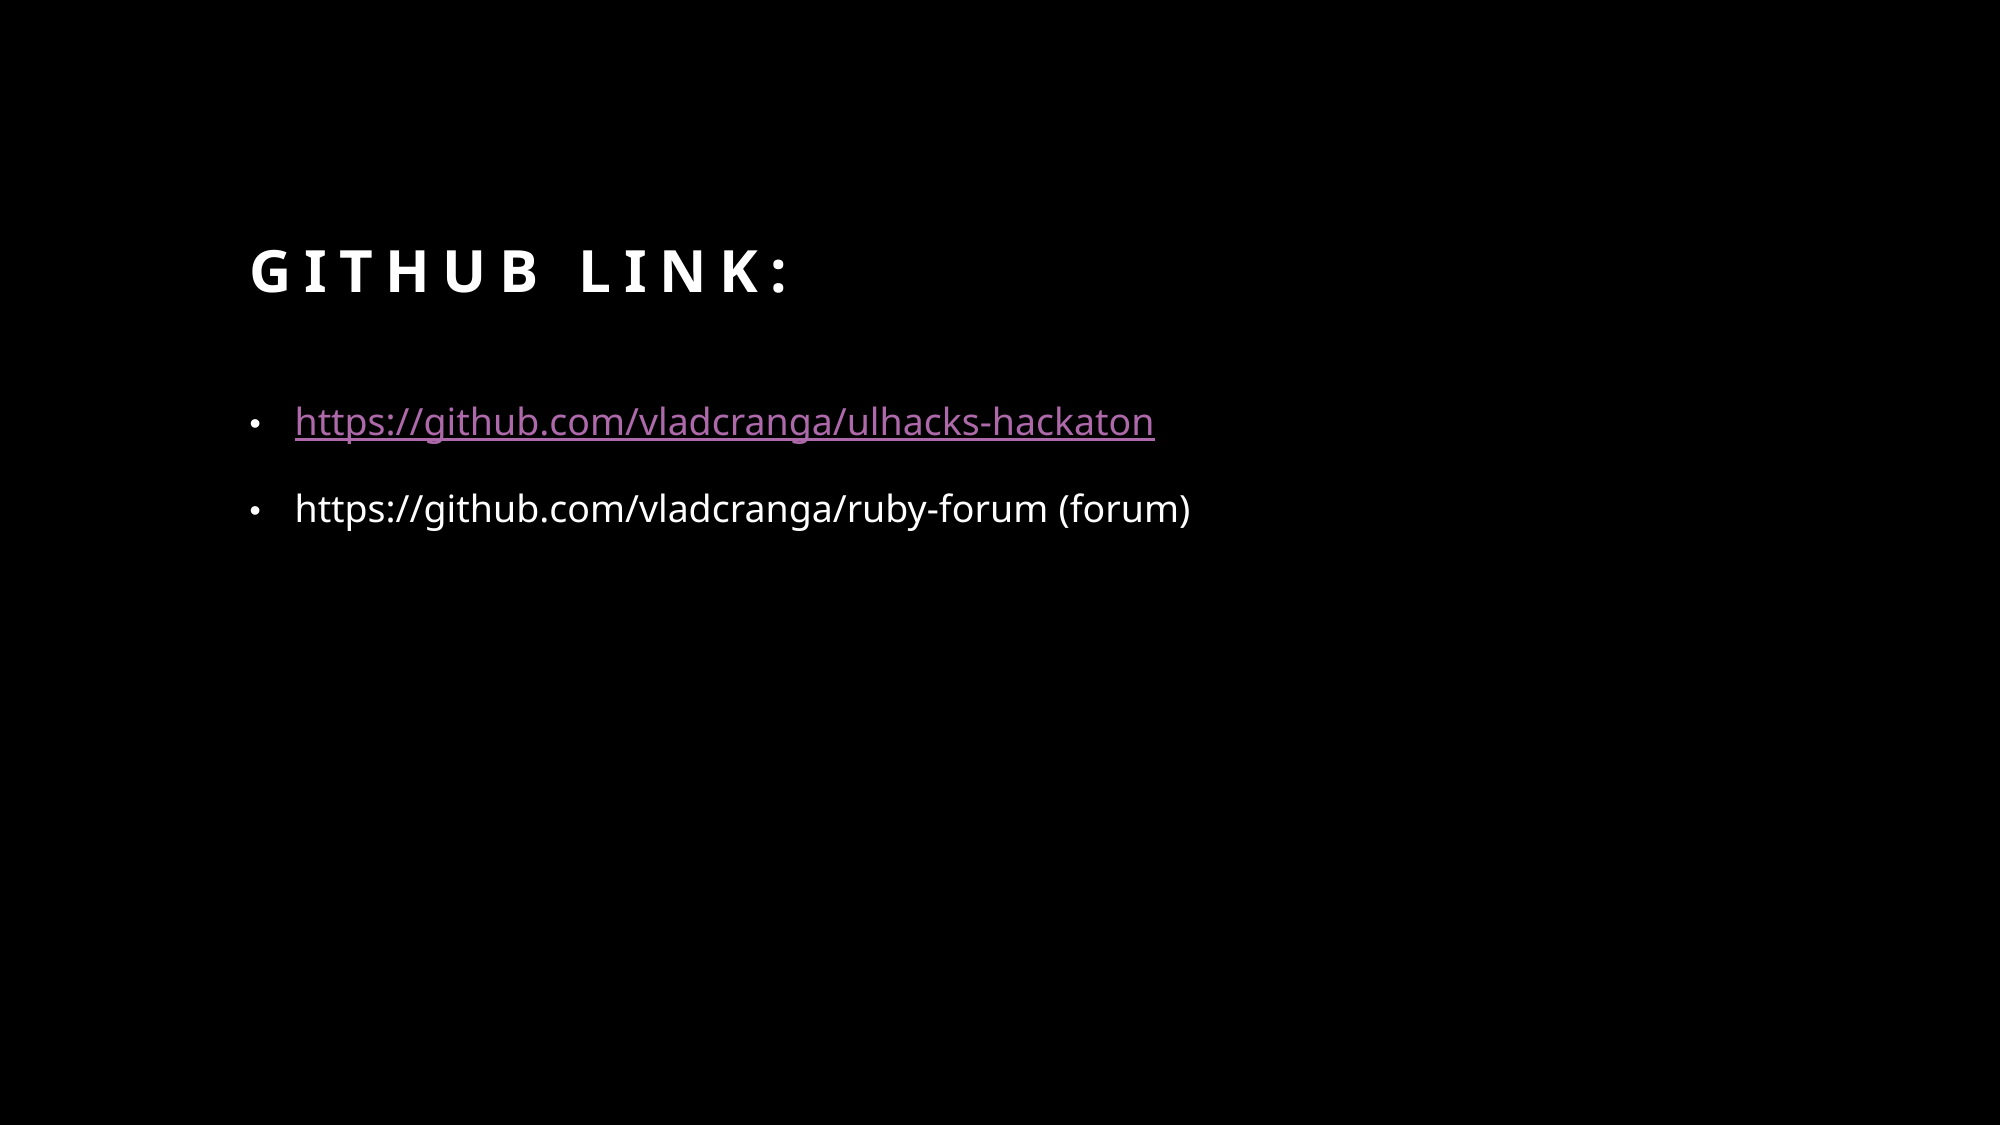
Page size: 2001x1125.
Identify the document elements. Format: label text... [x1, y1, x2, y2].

title GitHub link: [234, 171, 1750, 313]
list https://github.com/vladcranga/ulhacks-hackaton https://github.com/vladcranga/ruby-forum (forum) [234, 375, 1750, 1000]
